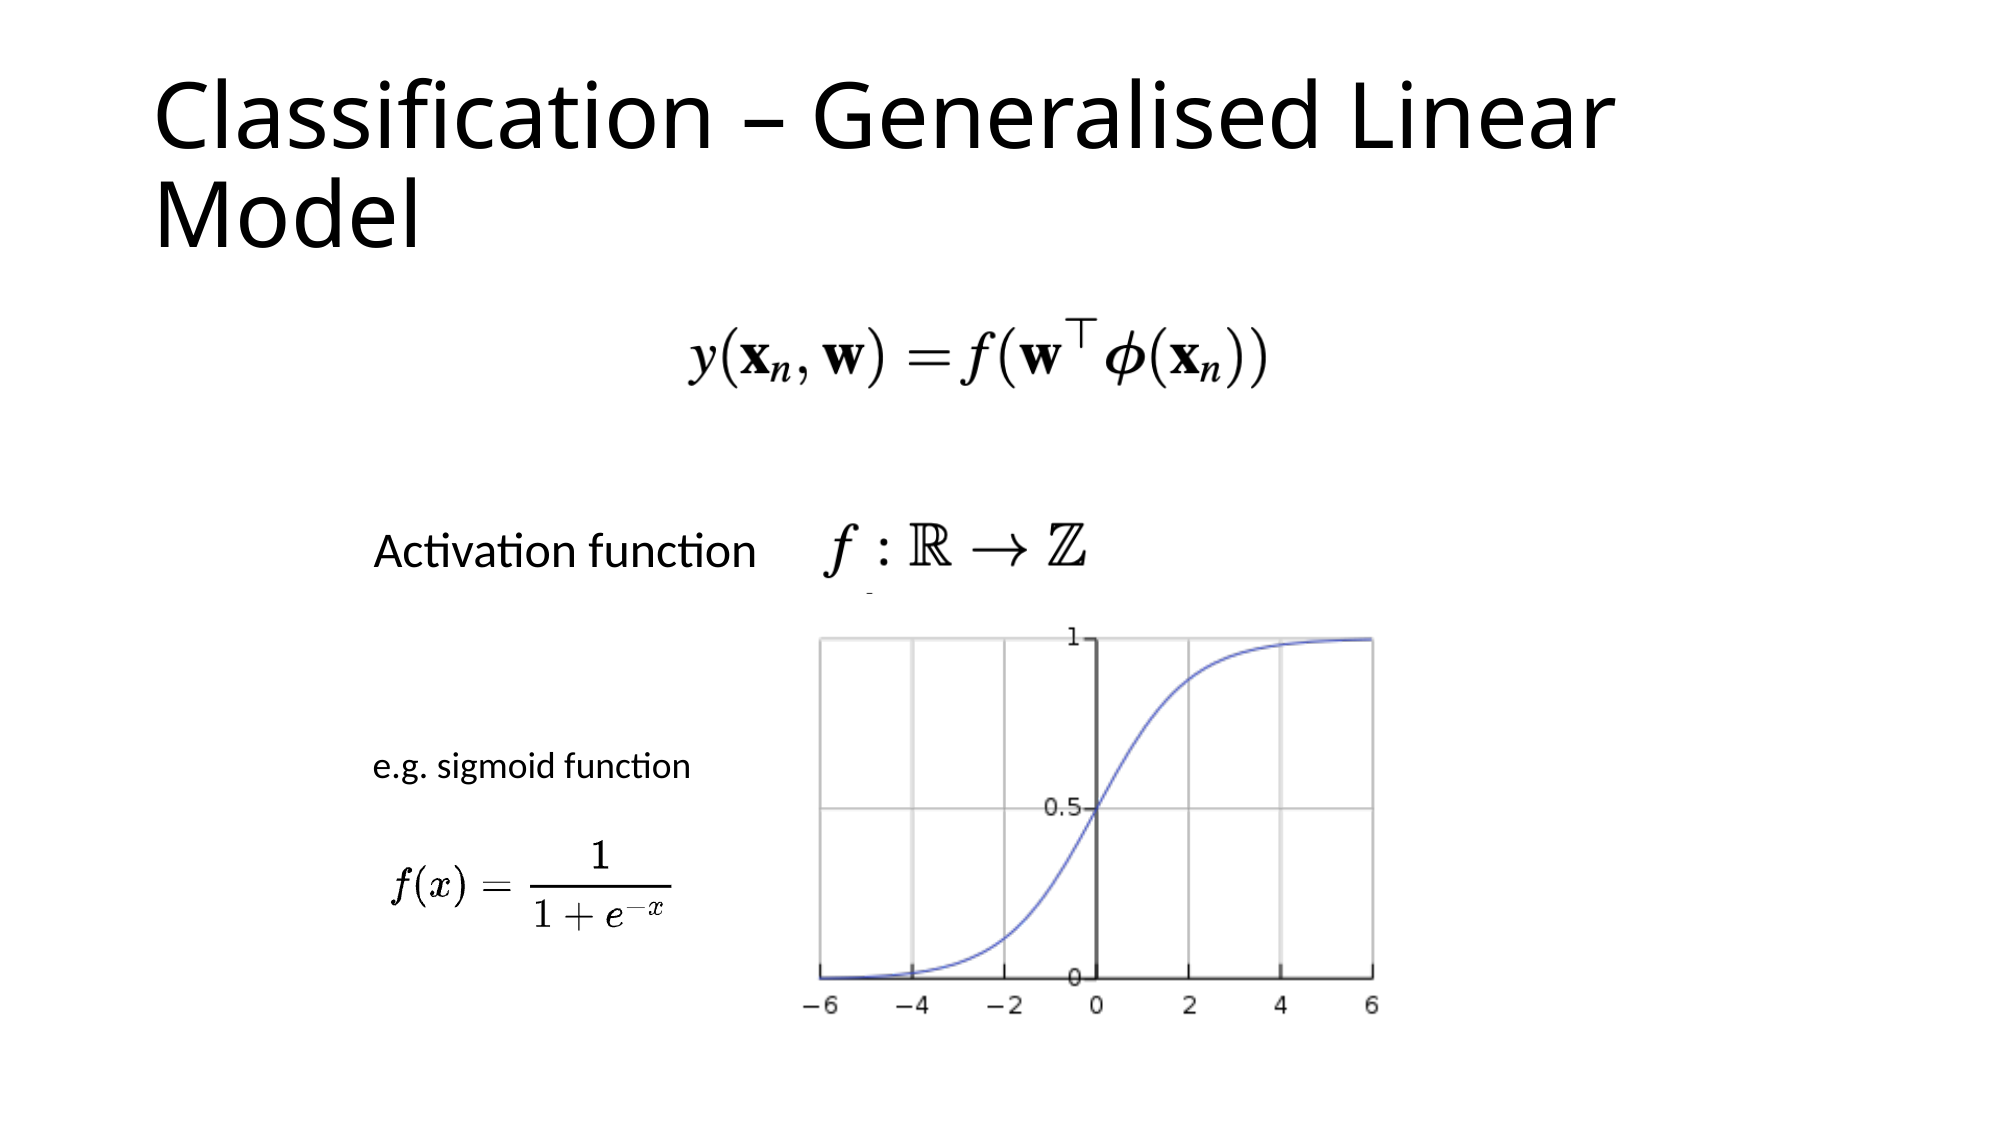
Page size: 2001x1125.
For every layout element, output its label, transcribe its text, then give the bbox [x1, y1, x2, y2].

text_box Activation function [358, 509, 784, 585]
text_box e.g. sigmoid function [357, 733, 707, 794]
picture [365, 815, 715, 963]
picture [780, 614, 1414, 1036]
picture [818, 478, 1098, 594]
picture [619, 277, 1297, 436]
title Classification – Generalised Linear Model [137, 59, 1863, 278]
